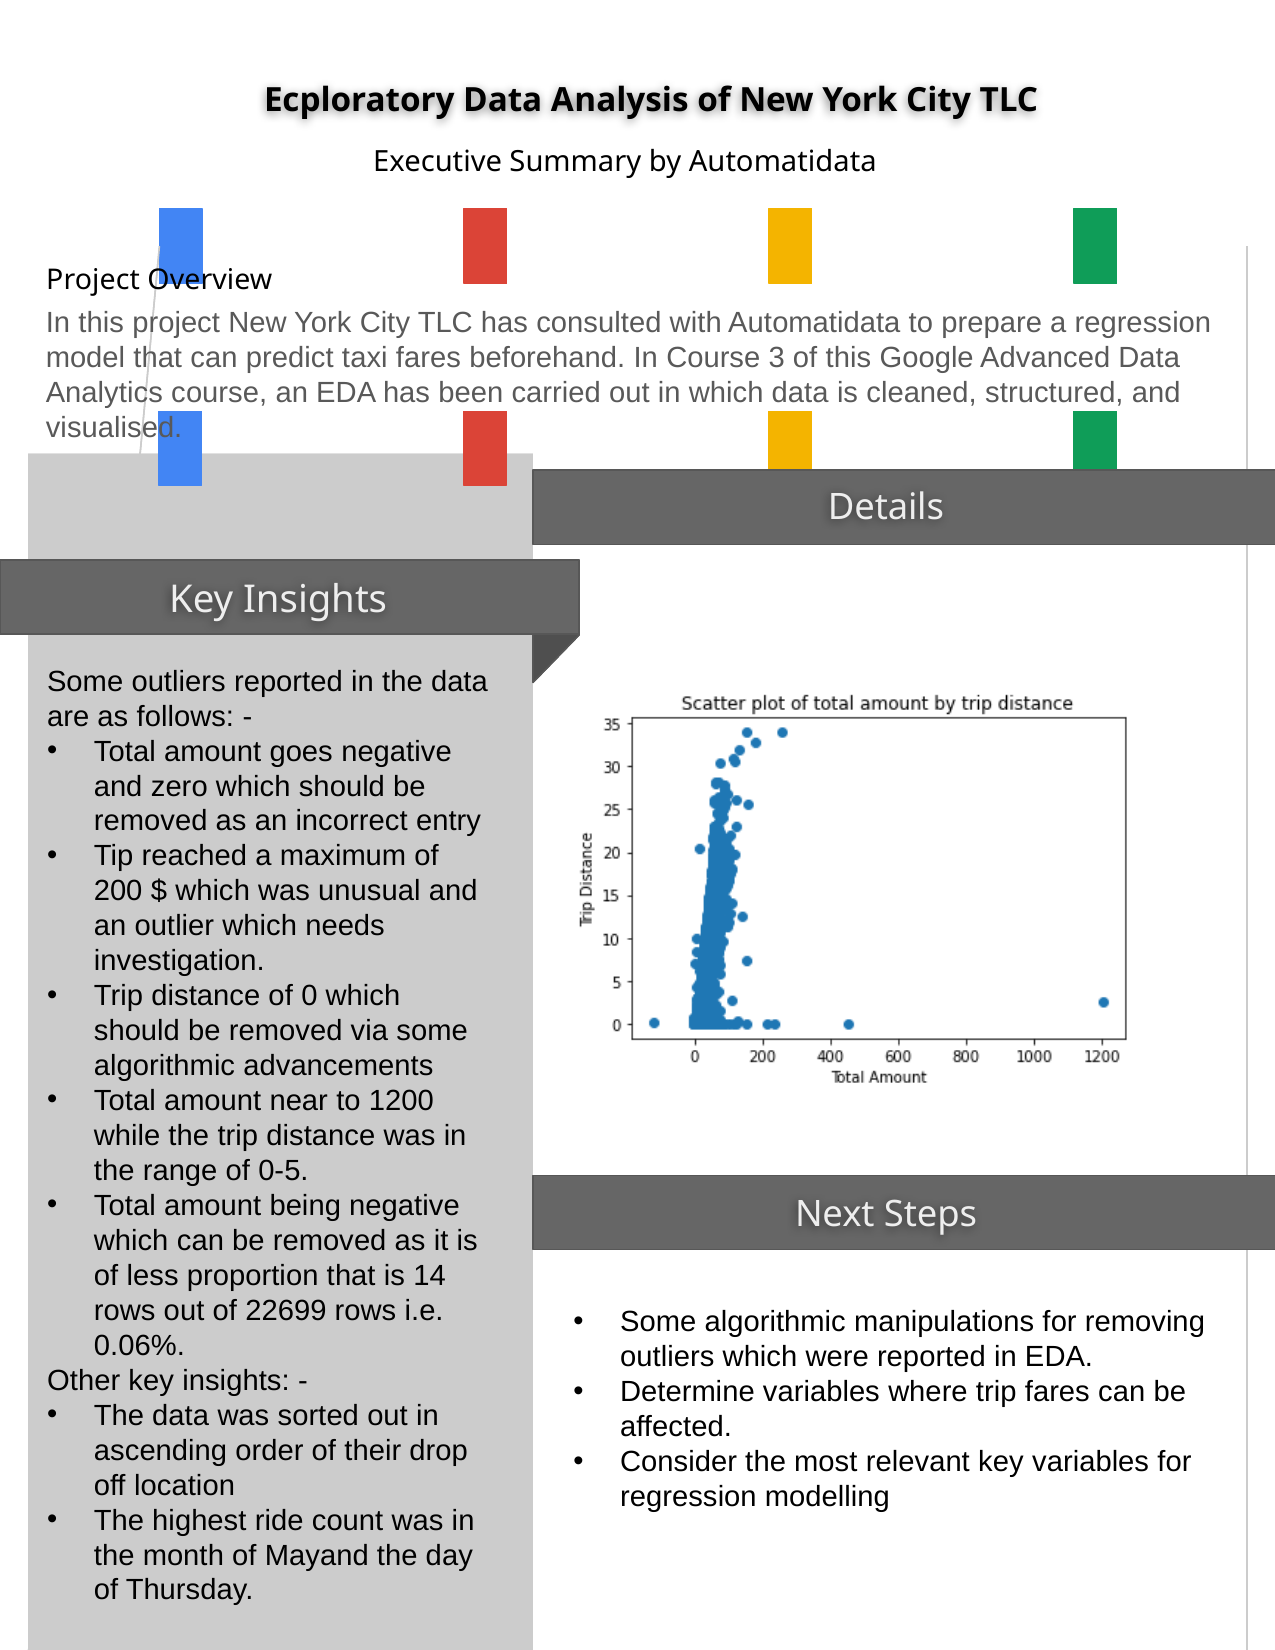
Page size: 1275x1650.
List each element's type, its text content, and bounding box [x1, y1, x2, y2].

text_box In this project New York City TLC has consulted with Automatidata to prepare a regression model that can predict taxi fares beforehand. In Course 3 of this Google Advanced Data Analytics course, an EDA has been carried out in which data is cleaned, structured, and visualised. [30, 288, 1230, 459]
text_box Some algorithmic manipulations for removing outliers which were reported in EDA. Determine variables where trip fares can be affected. Consider the most relevant key variables for regression modelling [558, 1295, 1230, 1520]
text_box Project Overview [30, 251, 638, 288]
picture [558, 679, 1231, 1109]
text_box Some outliers reported in the data are as follows: - Total amount goes negative and zero which should be removed as an incorrect entry Tip reached a maximum of 200 $ which was unusual and an outlier which needs investigation. Trip distance of 0 which should be removed via some algorithmic advancements Total amount near to 1200 while the trip distance was in the range of 0-5. Total amount being negative which can be removed as it is of less proportion that is 14 rows out of 22699 rows i.e. 0.06%. Other key insights: - The data was sorted out in ascending order of their drop off location The highest ride count was in the month of Mayand the day of Thursday. [32, 654, 504, 1650]
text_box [248, 65, 1101, 193]
